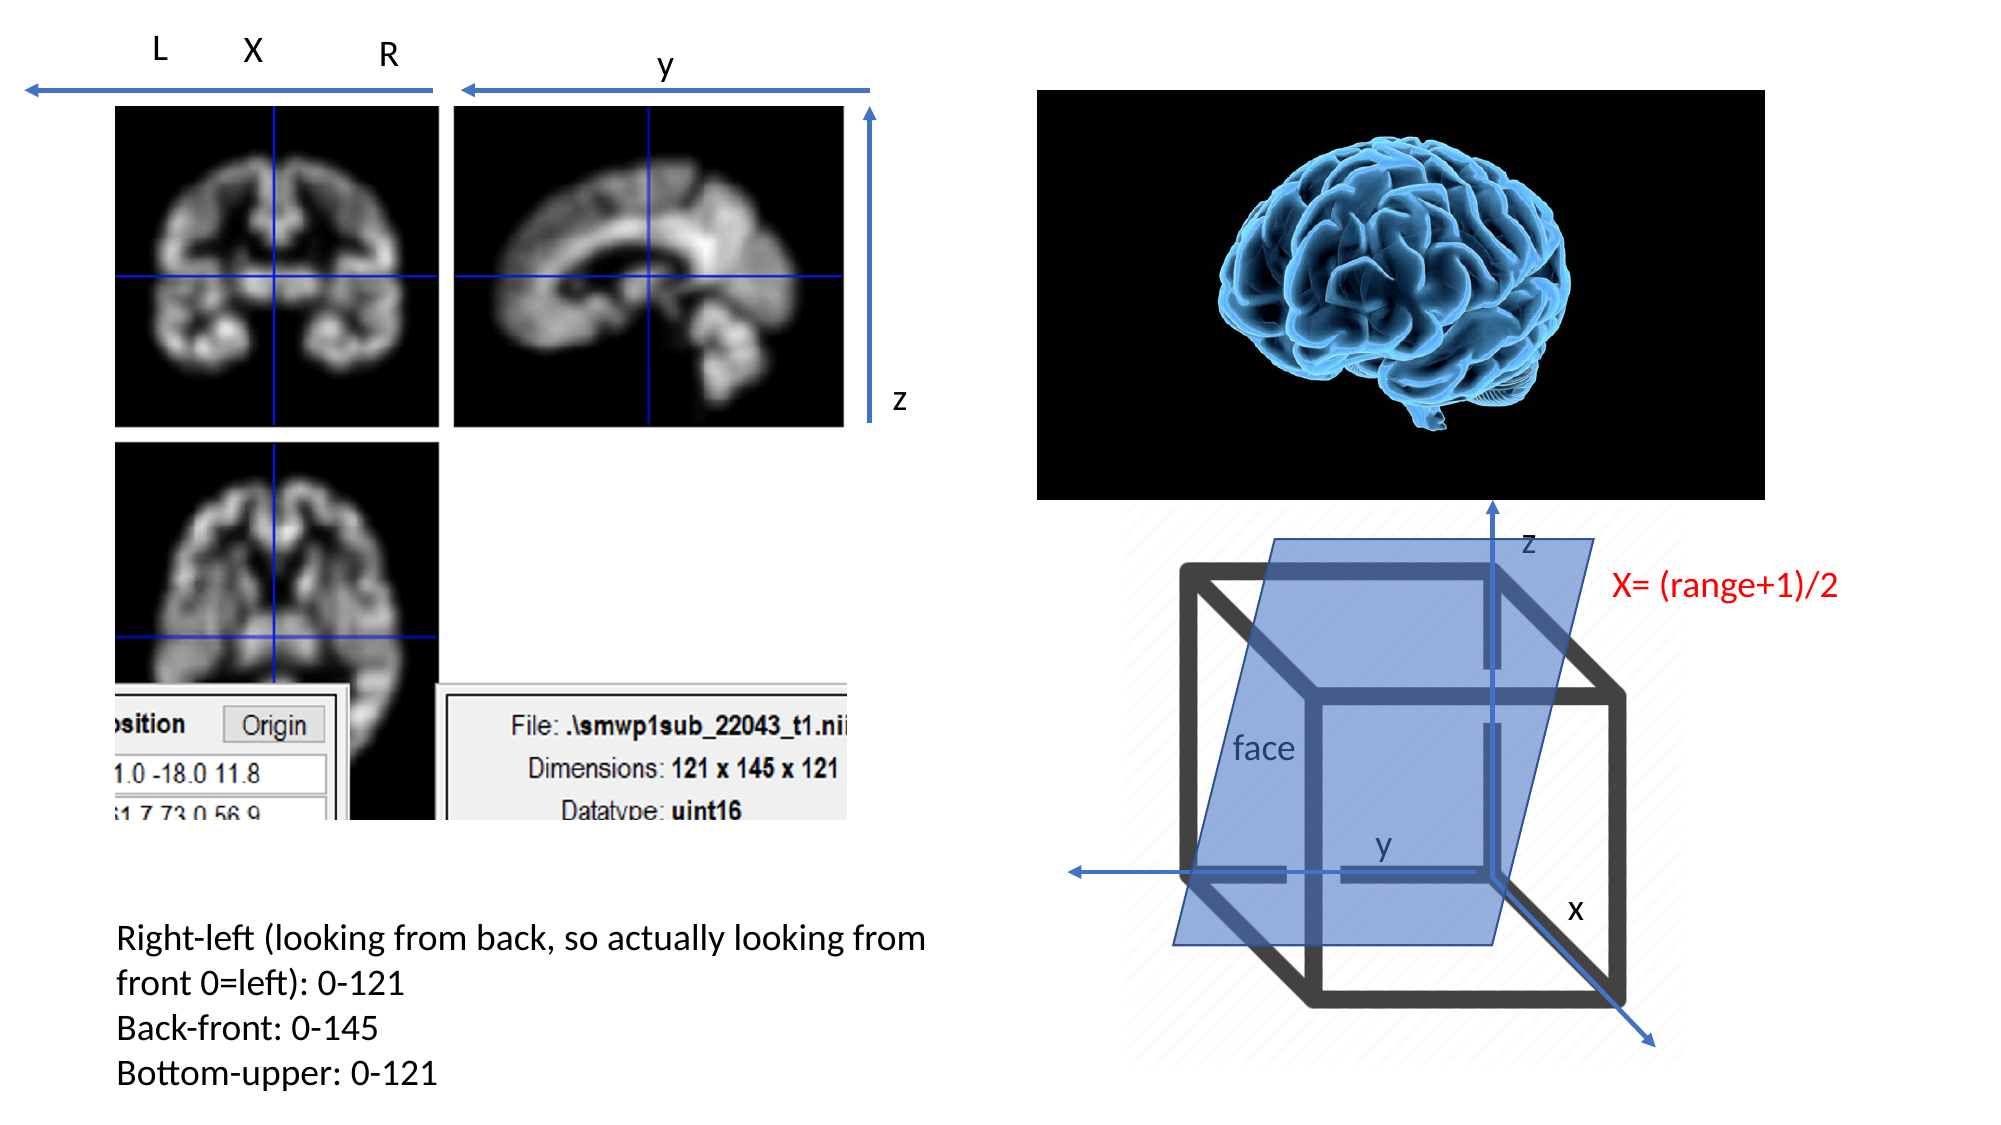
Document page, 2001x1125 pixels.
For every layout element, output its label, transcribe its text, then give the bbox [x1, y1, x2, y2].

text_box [1490, 875, 1656, 1048]
text_box R [363, 21, 411, 82]
text_box L [137, 15, 185, 76]
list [115, 106, 847, 821]
text_box z [877, 365, 959, 426]
text_box X [228, 17, 310, 77]
text_box X= (range+1)/2 [1689, 552, 1969, 612]
picture [1037, 90, 1765, 1071]
text_box Right-left (looking from back, so actually looking from front 0=left): 0-121 Back-front: 0-145 Bottom-upper: 0-121 [101, 905, 1023, 1125]
text_box y [642, 31, 724, 90]
